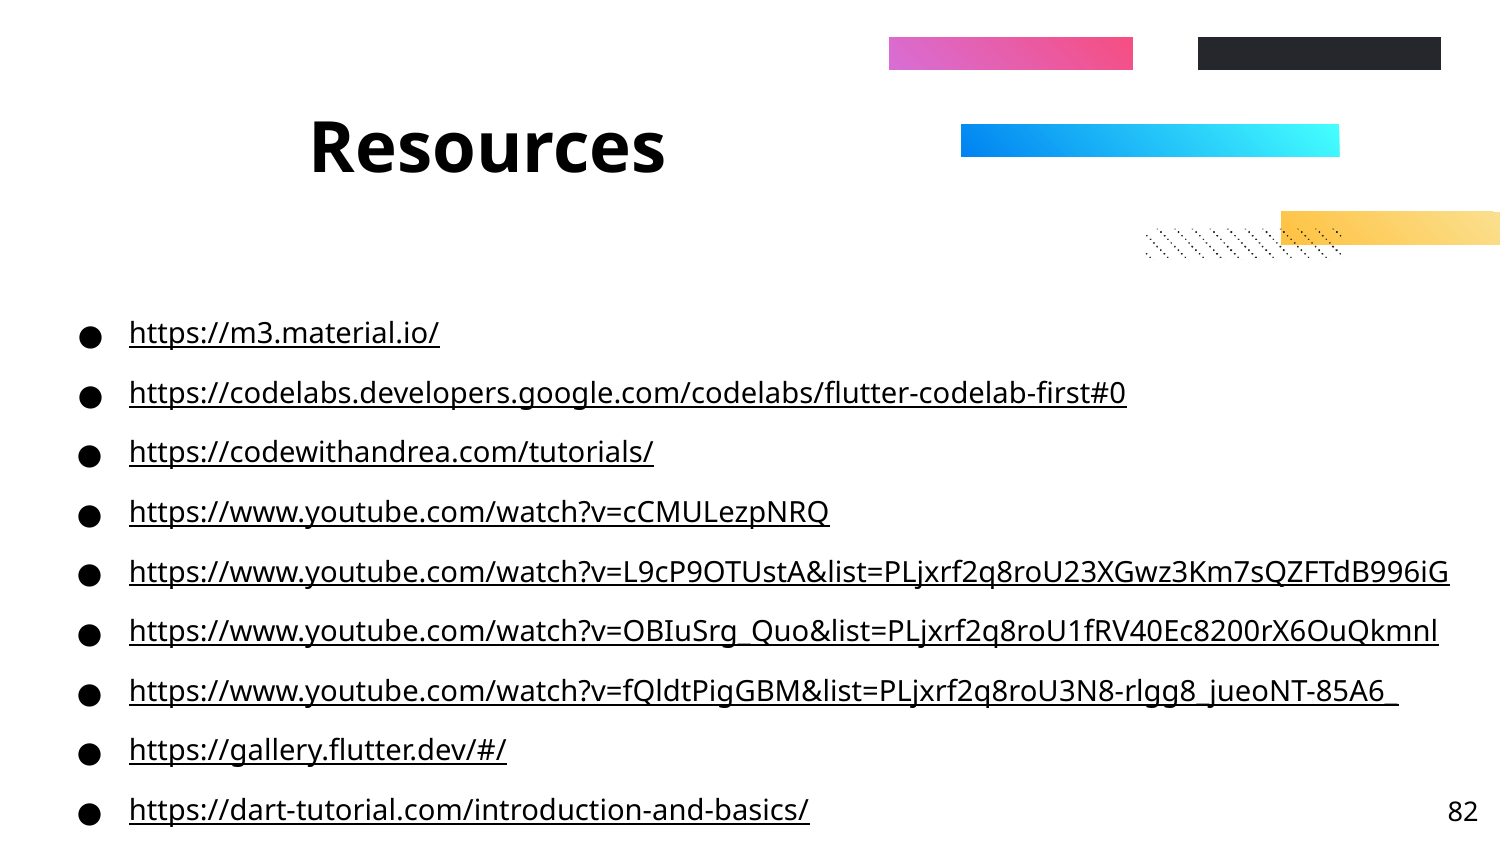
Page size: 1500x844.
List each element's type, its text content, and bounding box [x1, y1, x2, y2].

title Resources [17, 37, 959, 251]
slide_number ‹#› [1403, 779, 1494, 844]
subtitle https://m3.material.io/ https://codelabs.developers.google.com/codelabs/flutter-codelab-first#0 https://codewithandrea.com/tutorials/ https://www.youtube.com/watch?v=cCMULezpNRQ https://www.youtube.com/watch?v=L9cP9OTUstA&list=PLjxrf2q8roU23XGwz3Km7sQZFTdB996iG https://www.youtube.com/watch?v=OBIuSrg_Quo&list=PLjxrf2q8roU1fRV40Ec8200rX6OuQkmnl https://www.youtube.com/watch?v=fQldtPigGBM&list=PLjxrf2q8roU3N8-rlgg8_jueoNT-85A6_ https://gallery.flutter.dev/#/ https://dart-tutorial.com/introduction-and-basics/ https://yaz.in/assets/flutter/Flutter%20Cheat%20Sheet.pdf [38, 279, 1475, 776]
picture [1144, 228, 1343, 260]
